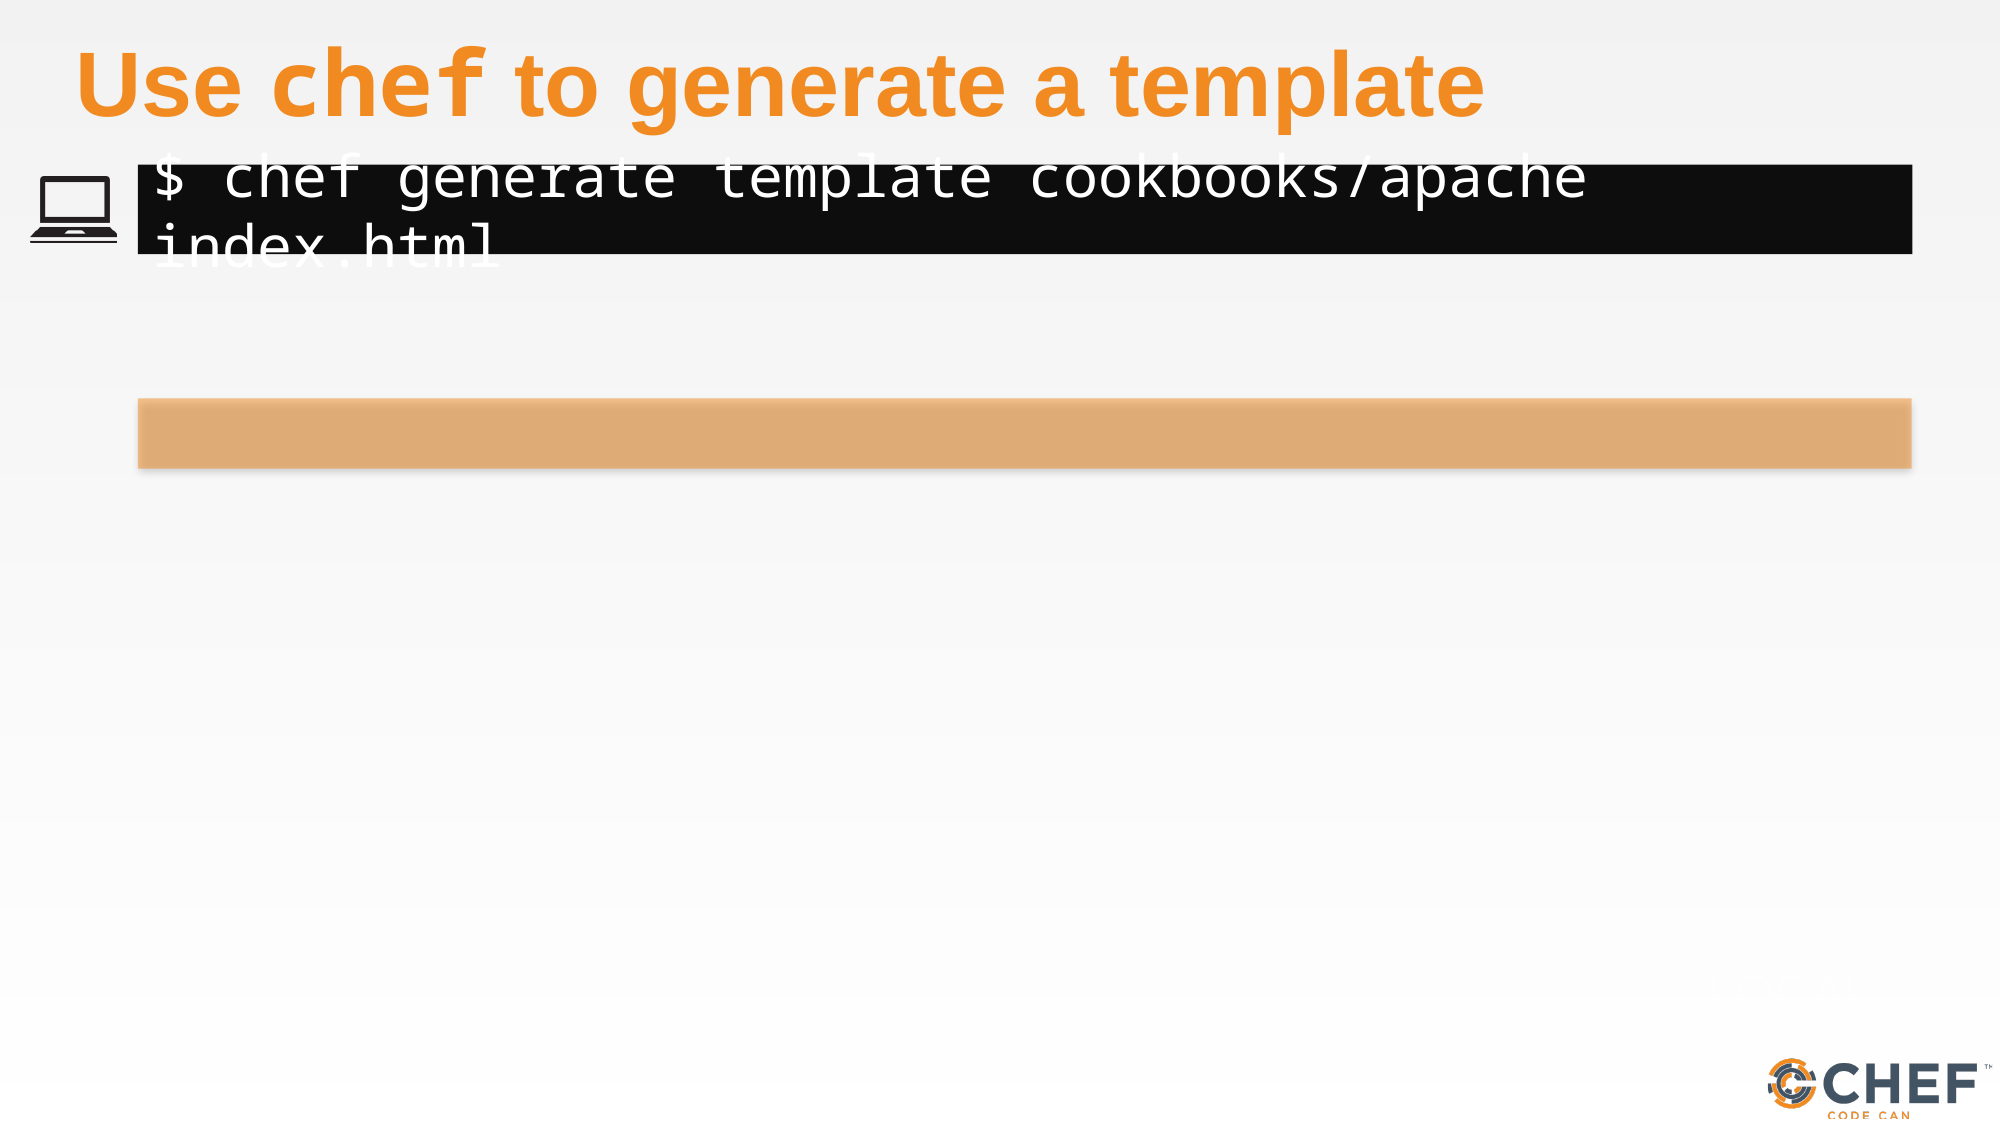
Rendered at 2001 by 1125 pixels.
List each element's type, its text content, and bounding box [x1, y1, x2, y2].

list $ chef generate template cookbooks/apache index.html [137, 164, 1913, 255]
title Use chef to generate a template [75, 37, 1913, 140]
